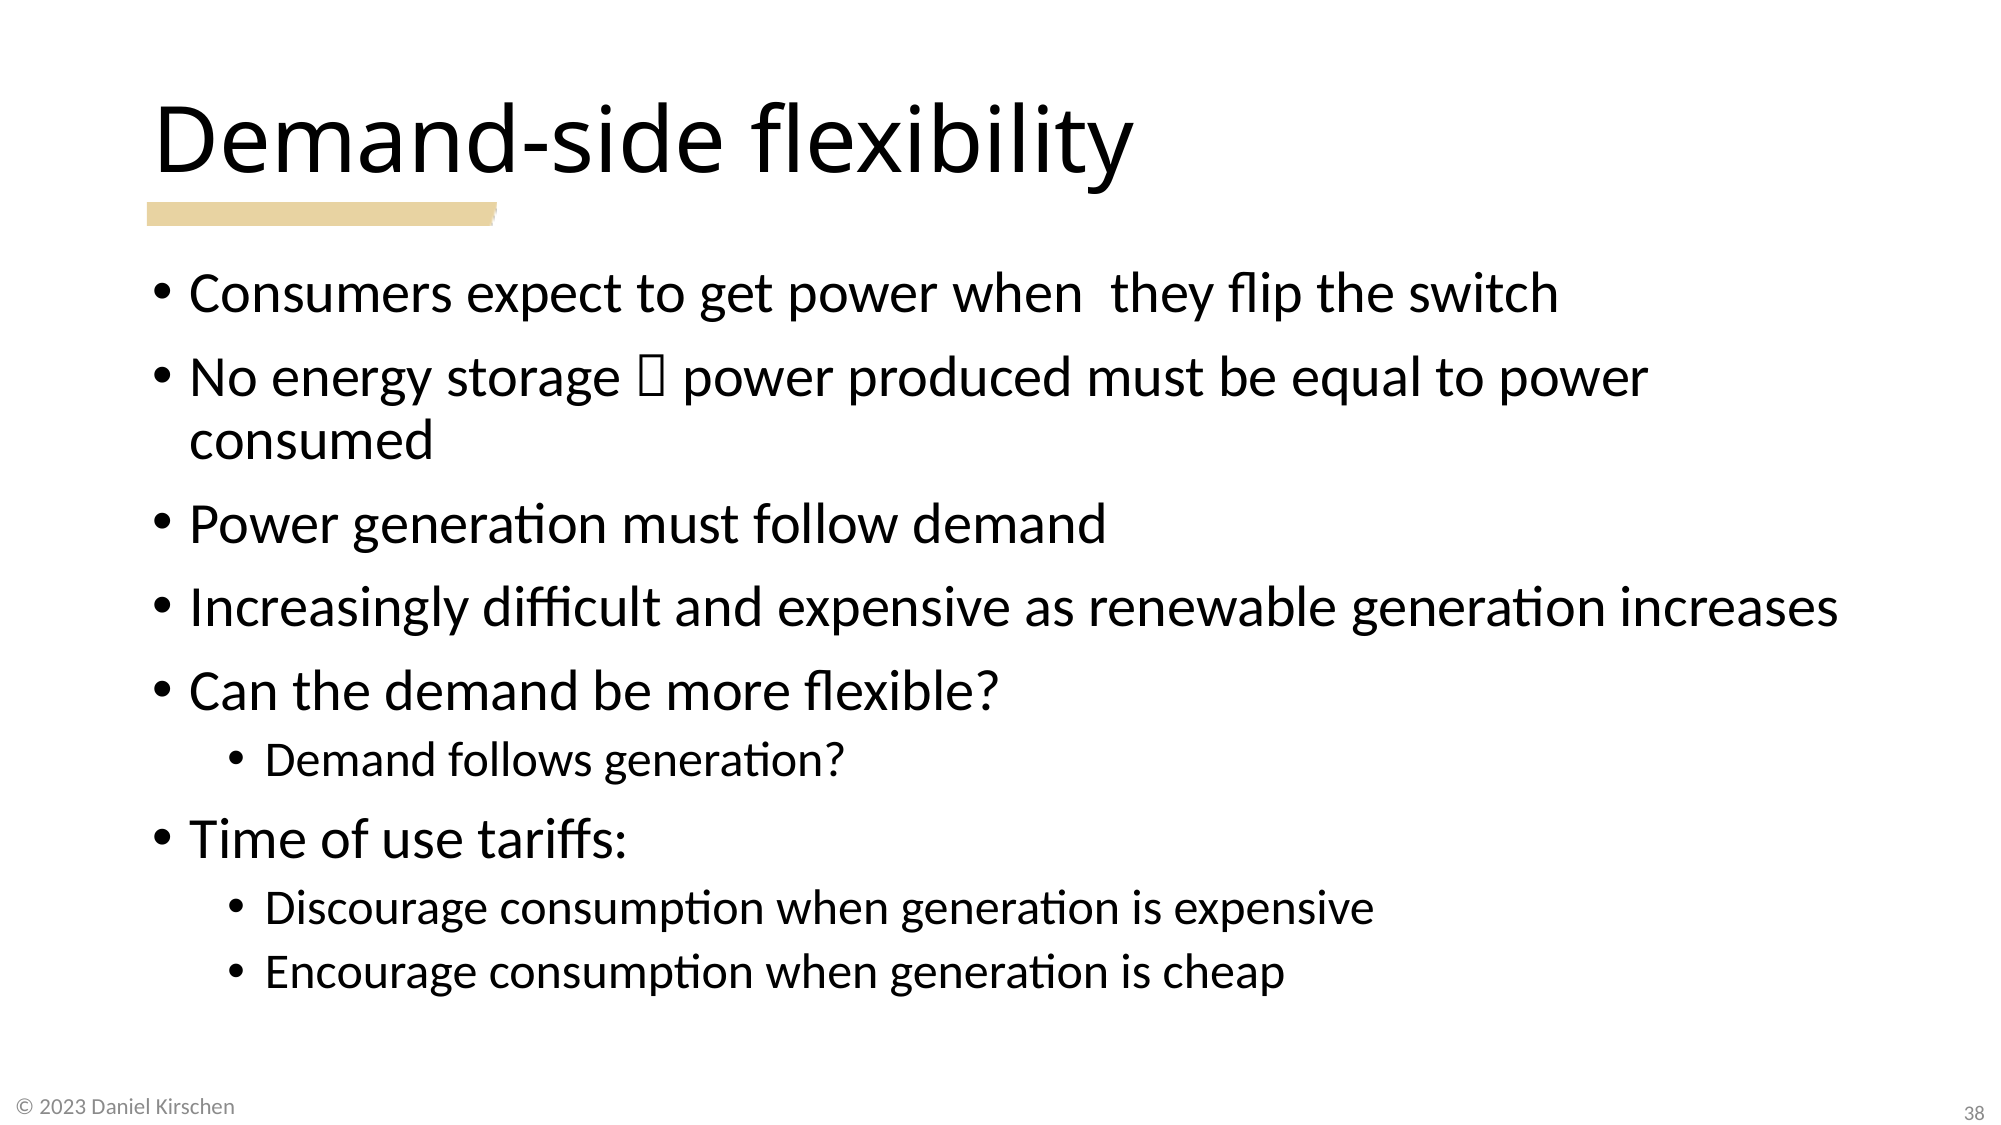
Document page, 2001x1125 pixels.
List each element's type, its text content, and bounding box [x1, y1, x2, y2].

slide_number 38 [1550, 1088, 2000, 1125]
list Consumers expect to get power when they flip the switch No energy storage  power produced must be equal to power consumed Power generation must follow demand Increasingly difficult and expensive as renewable generation increases Can the demand be more flexible? Demand follows generation? Time of use tariffs: Discourage consumption when generation is expensive Encourage consumption when generation is cheap [137, 255, 1863, 1014]
title Demand-side flexibility [137, 59, 1863, 226]
slide_number © 2023 Daniel Kirschen [0, 1075, 517, 1125]
